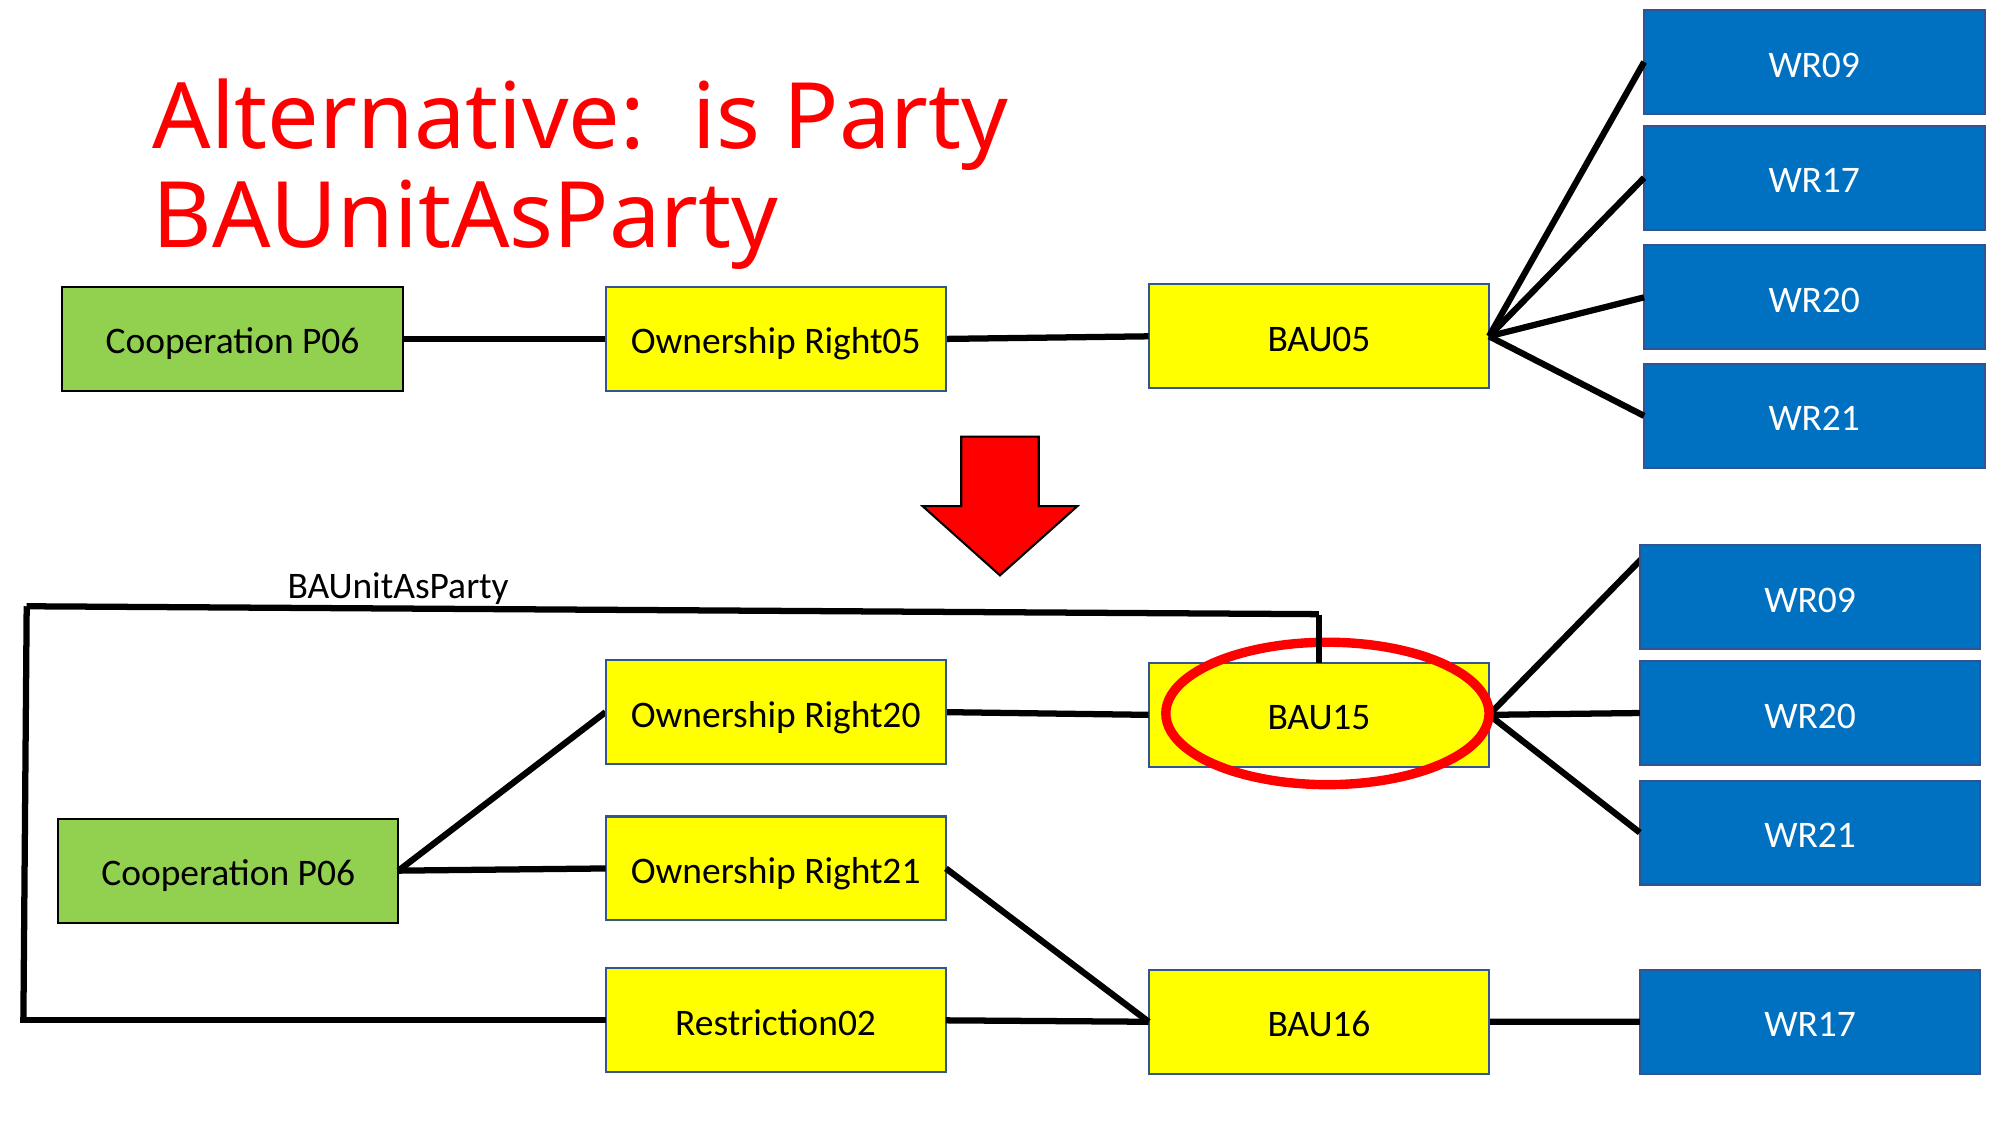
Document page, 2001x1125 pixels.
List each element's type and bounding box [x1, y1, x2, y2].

text_box [919, 435, 1081, 577]
text_box [19, 544, 1981, 1075]
text_box [1863, 125, 1986, 231]
text_box [1643, 9, 1986, 115]
text_box [61, 61, 1986, 469]
title [137, 59, 1863, 278]
